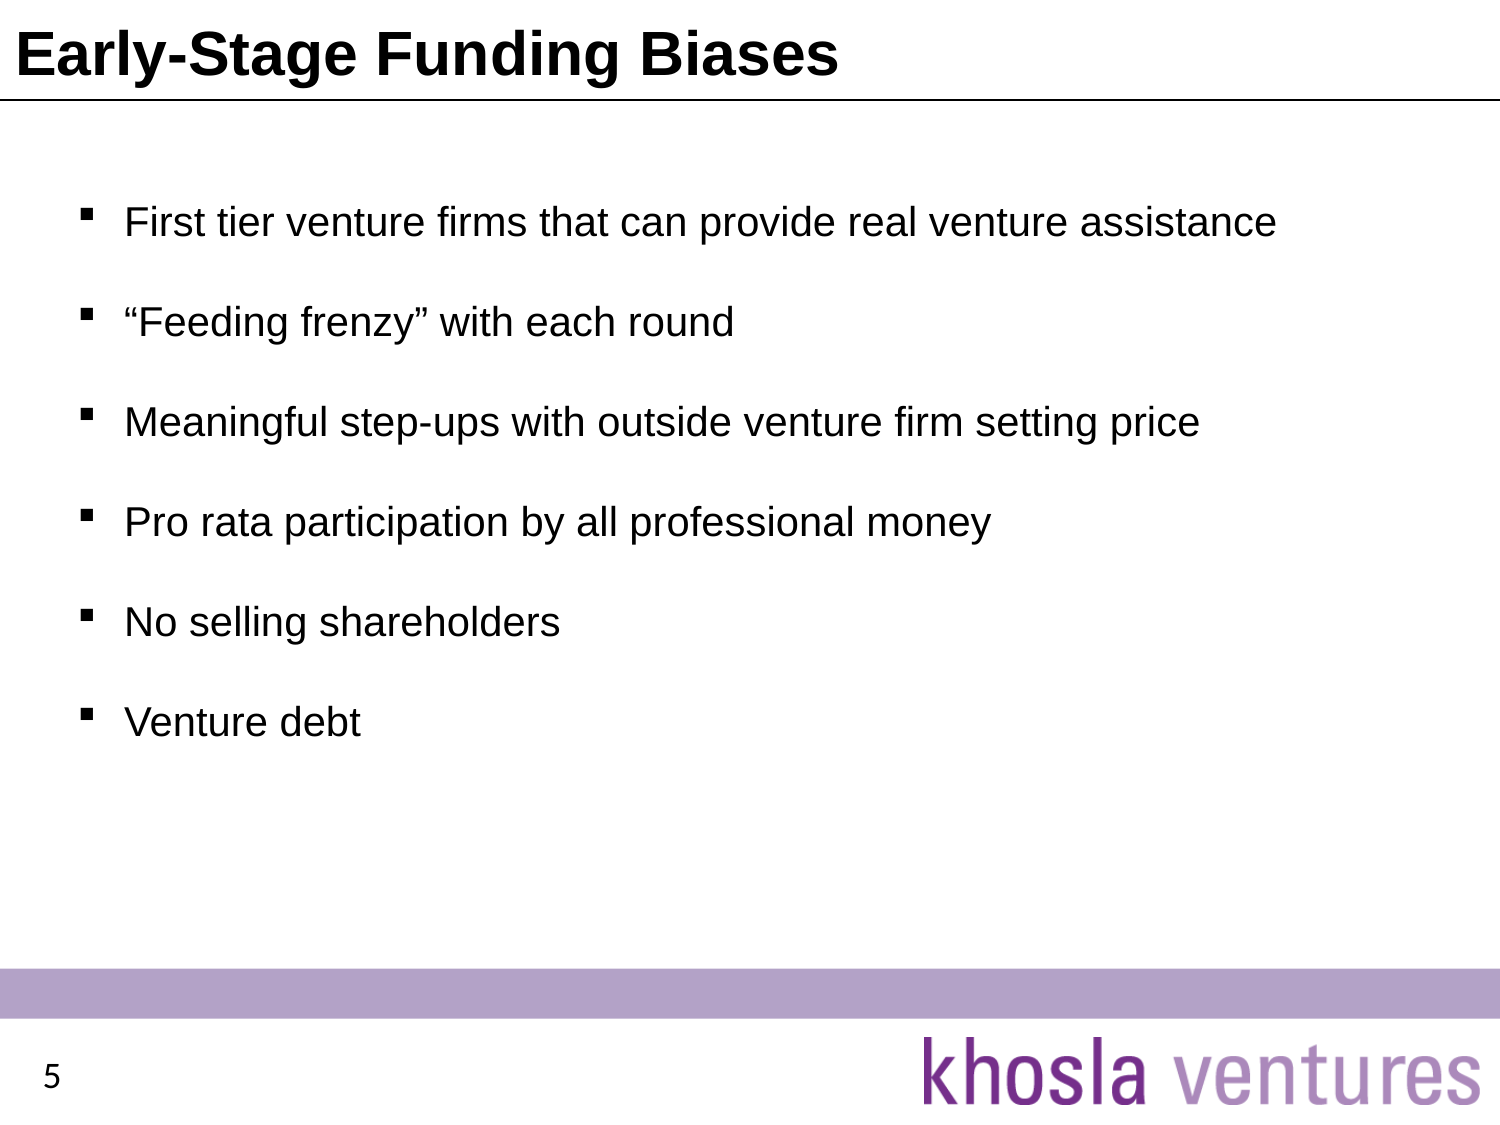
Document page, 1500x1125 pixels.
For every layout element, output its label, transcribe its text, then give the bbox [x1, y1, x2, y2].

picture [924, 1037, 1480, 1105]
text_box 5 [27, 1044, 77, 1104]
text_box [0, 967, 1500, 1021]
title Early-Stage Funding Biases [0, 0, 1500, 99]
text_box First tier venture firms that can provide real venture assistance “Feeding frenzy” with each round Meaningful step-ups with outside venture firm setting price Pro rata participation by all professional money No selling shareholders Venture debt [62, 137, 1375, 753]
